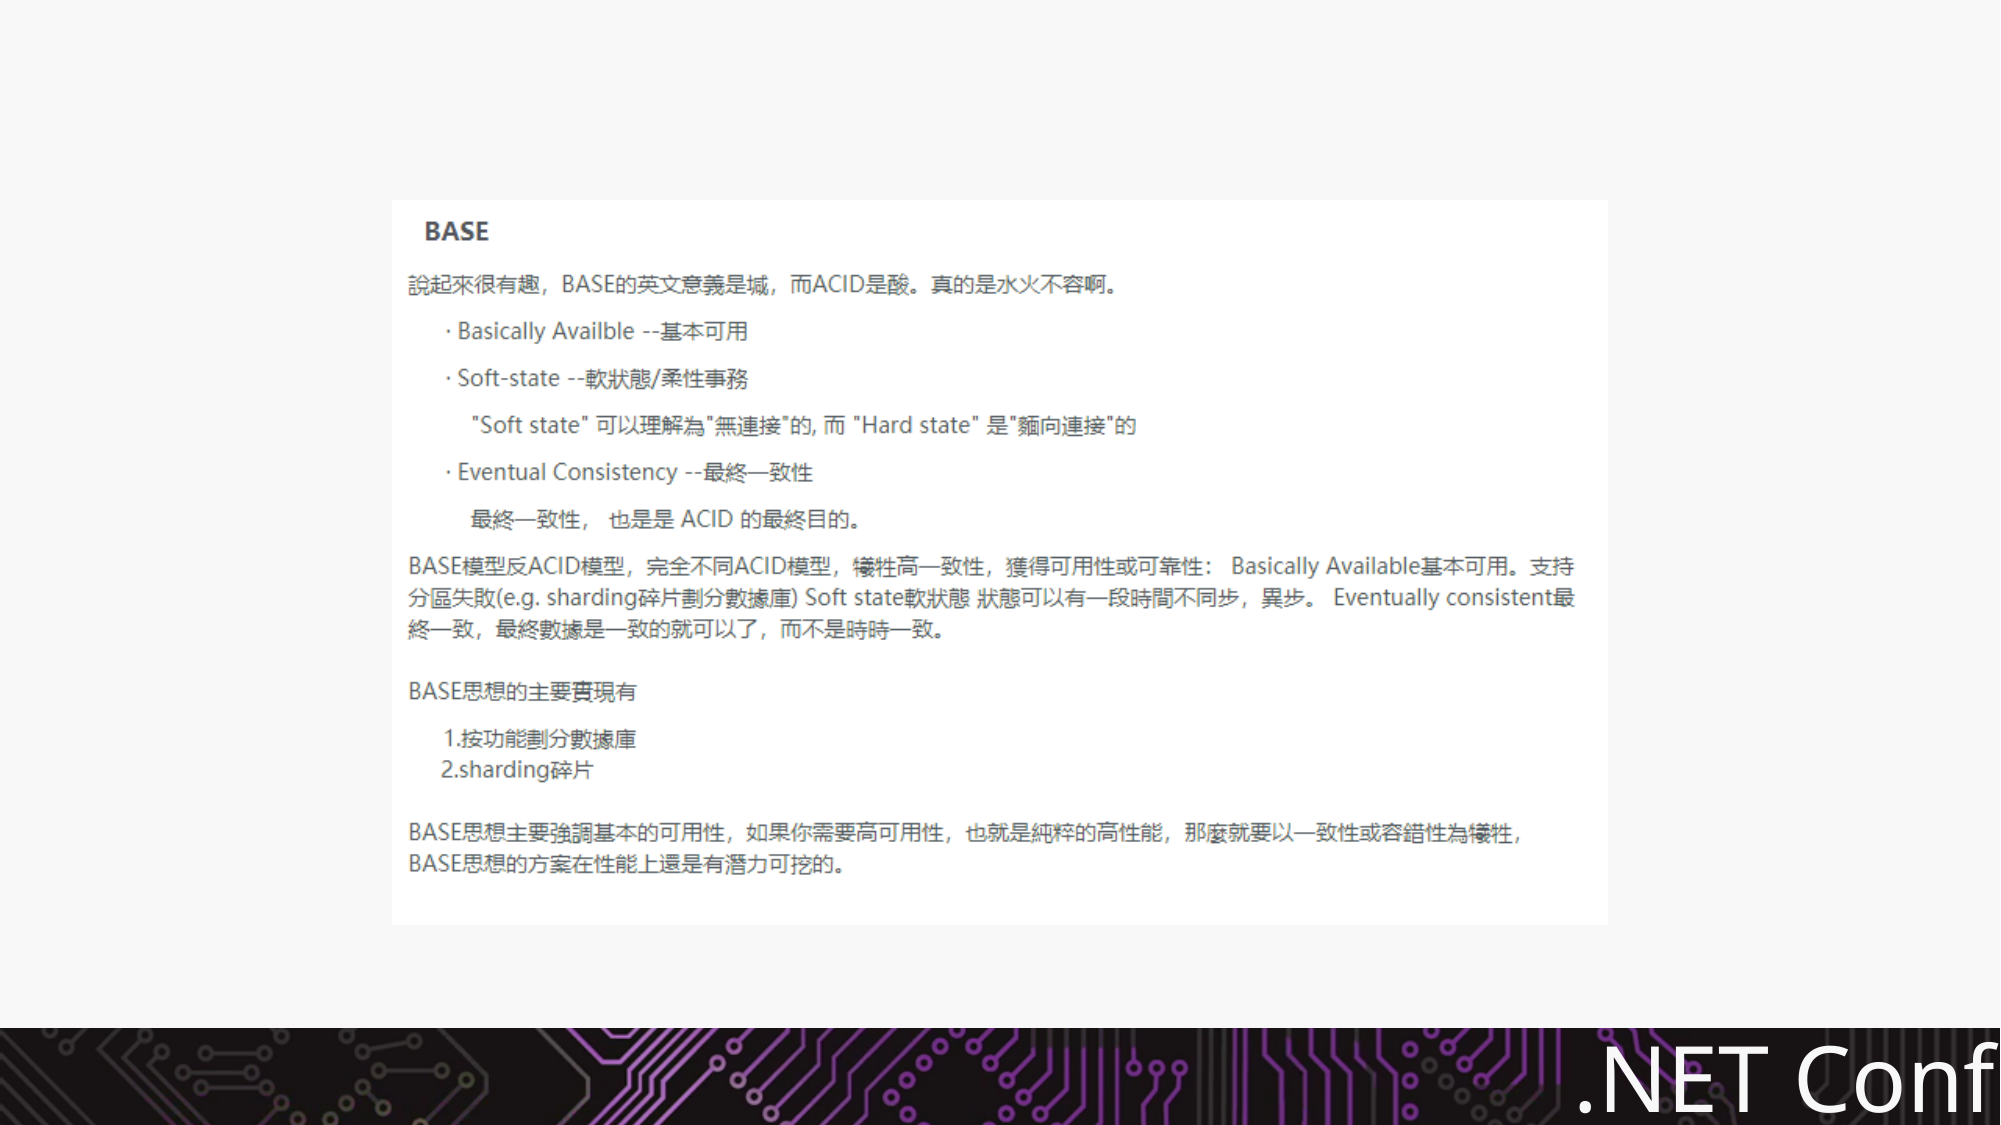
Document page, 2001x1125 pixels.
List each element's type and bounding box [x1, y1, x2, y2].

picture [0, 1028, 2000, 1125]
picture [391, 200, 1609, 925]
